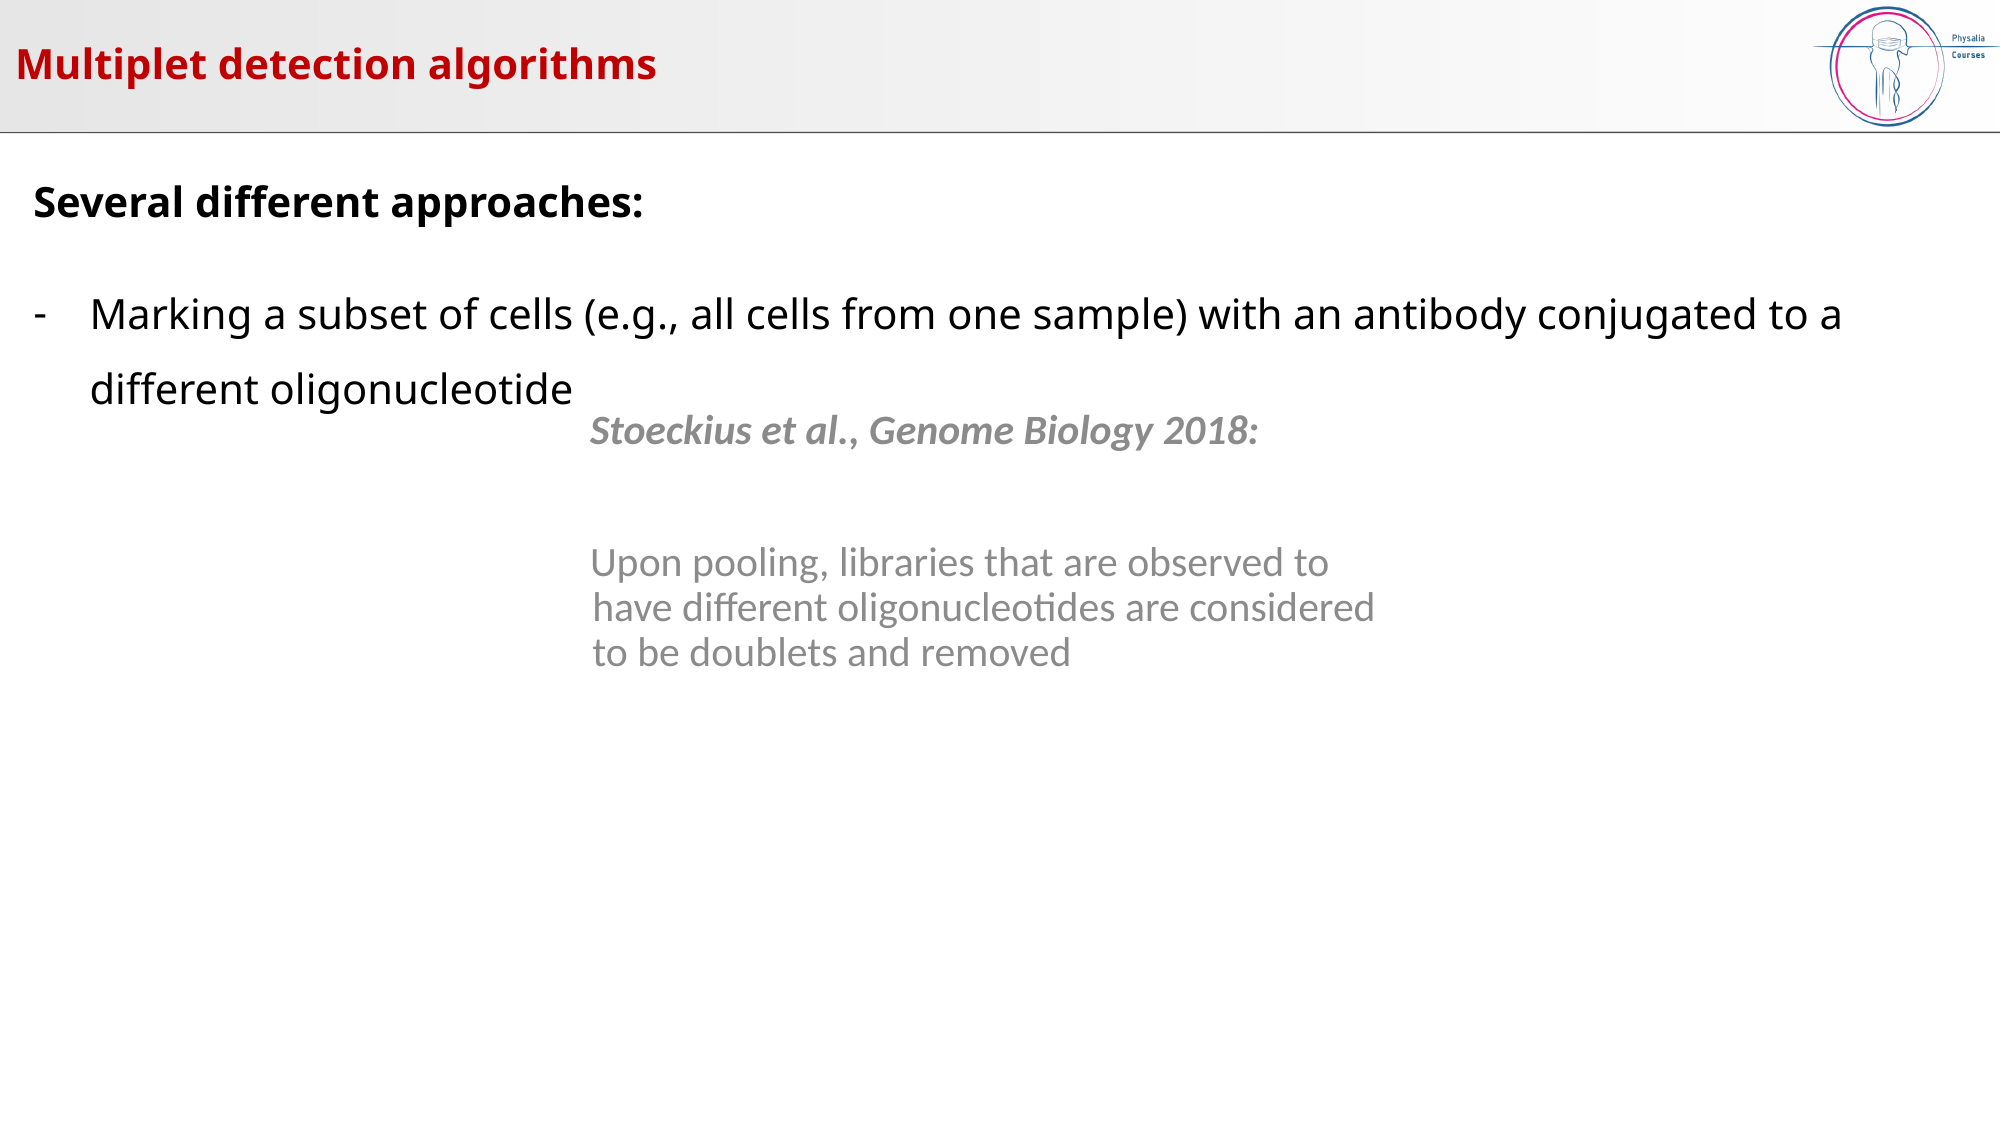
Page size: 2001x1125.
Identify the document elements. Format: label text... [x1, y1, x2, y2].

list Several different approaches: Marking a subset of cells (e.g., all cells from one sample) with an antibody conjugated to a different oligonucleotide [18, 143, 1975, 1049]
picture [1776, 0, 2000, 134]
title Multiplet detection algorithms [0, 0, 1776, 132]
text_box Stoeckius et al., Genome Biology 2018: Upon pooling, libraries that are observed to have different oligonucleotides are considered to be doublets and removed [574, 400, 1425, 725]
